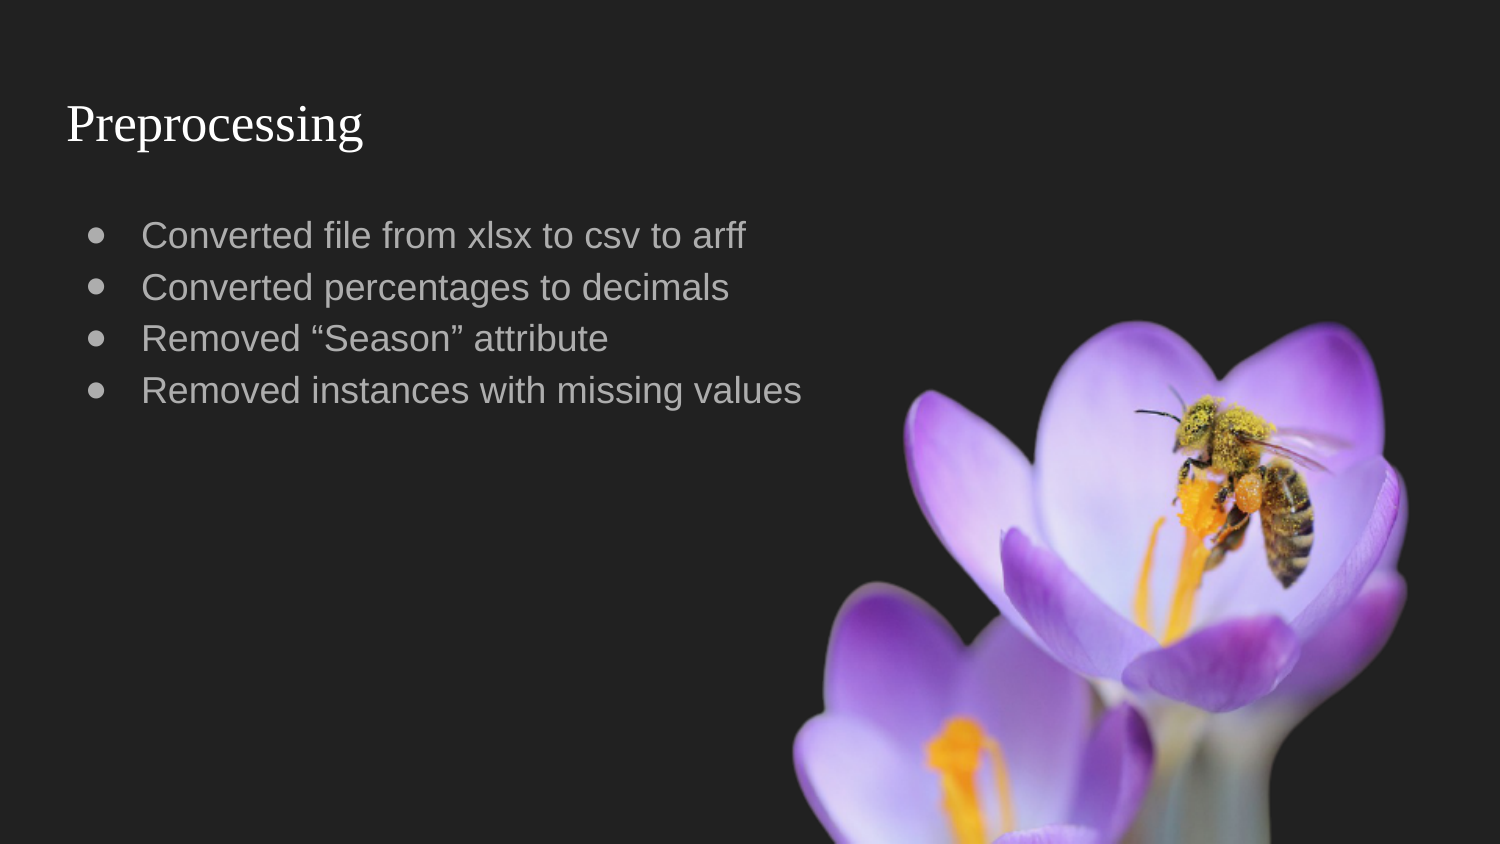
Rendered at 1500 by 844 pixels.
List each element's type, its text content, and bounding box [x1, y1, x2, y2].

title Preprocessing [51, 72, 1449, 167]
list Converted file from xlsx to csv to arff Converted percentages to decimals Removed “Season” attribute Removed instances with missing values [51, 189, 1449, 750]
picture [782, 206, 1500, 844]
